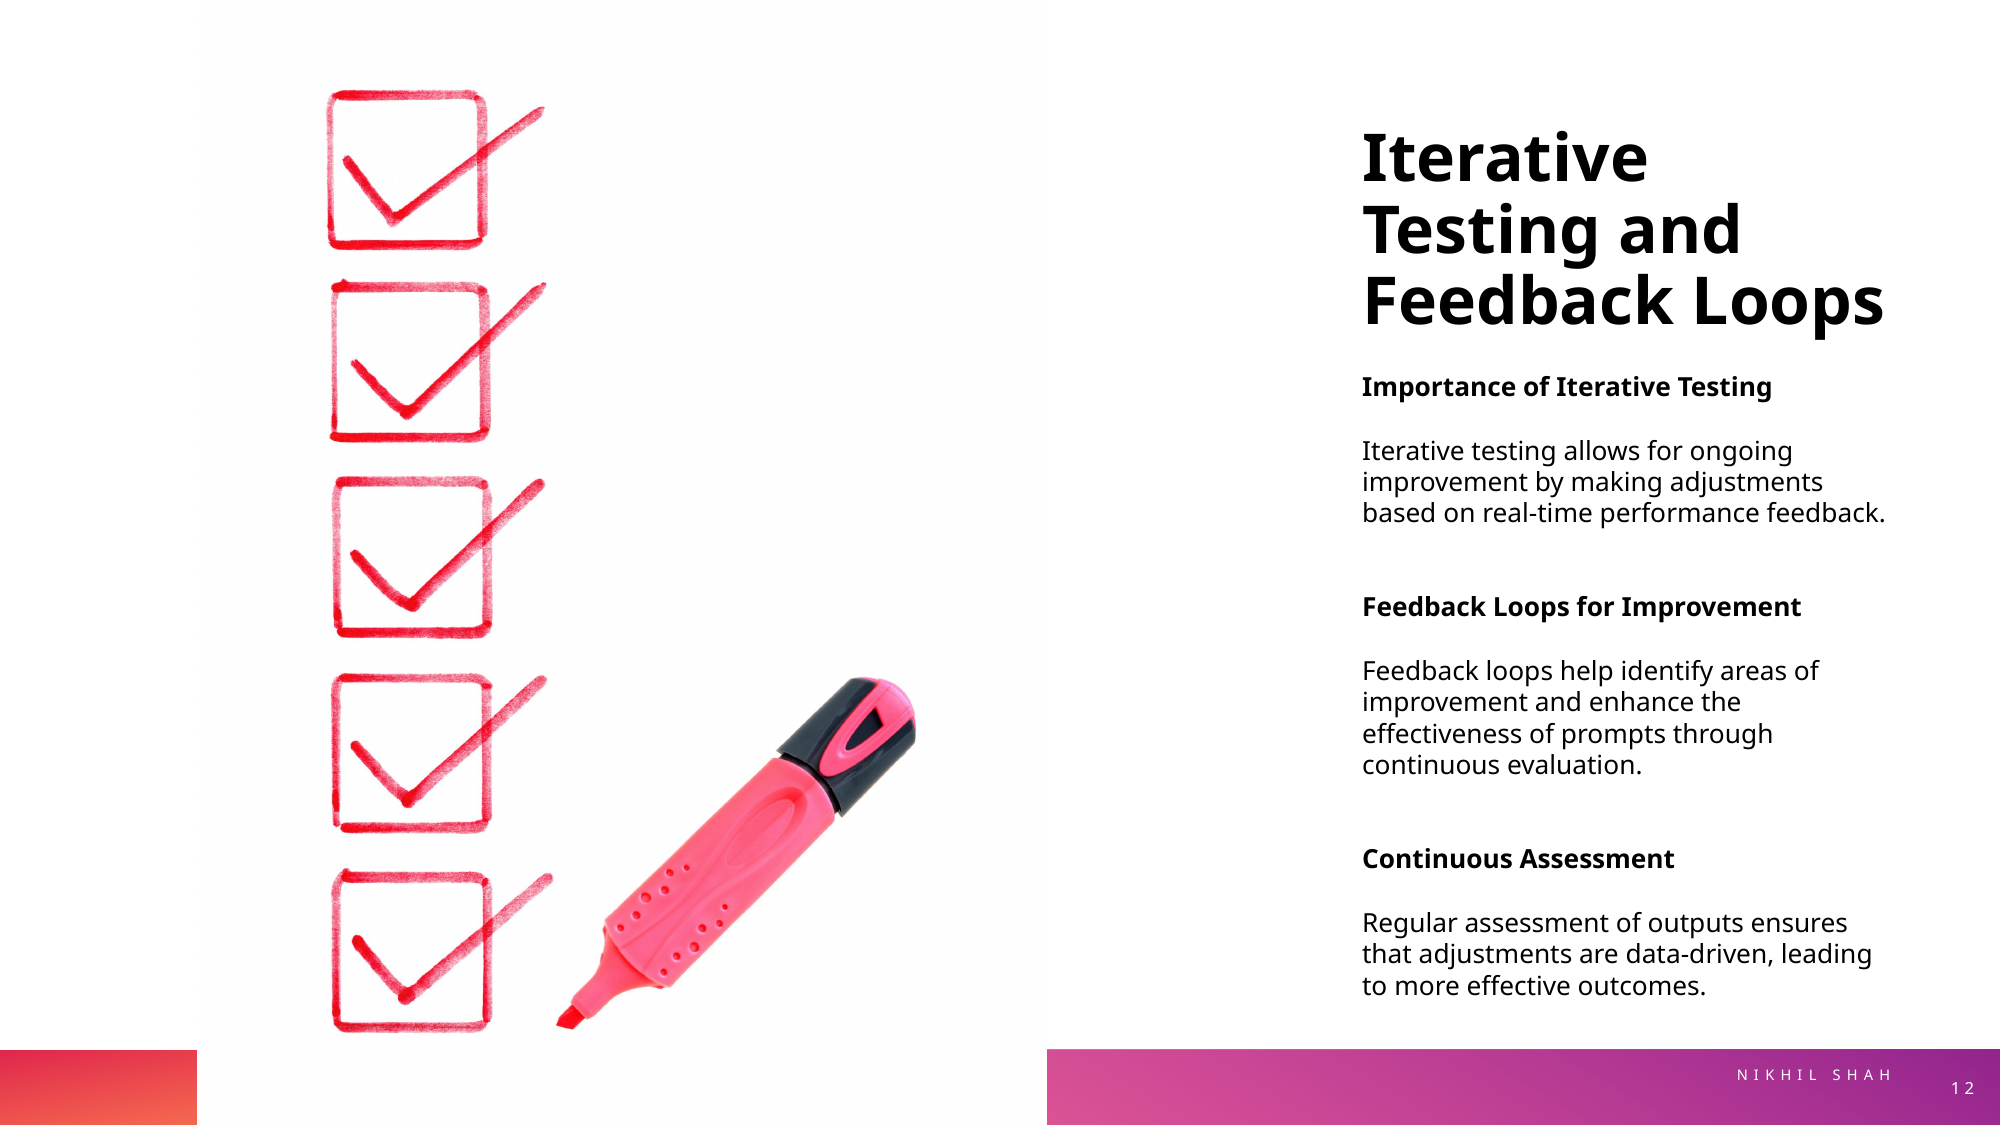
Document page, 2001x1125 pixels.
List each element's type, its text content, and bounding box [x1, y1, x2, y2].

slide_number Nikhil shah [1347, 1058, 1898, 1119]
slide_number 12 [1898, 1058, 1989, 1119]
title Iterative Testing and Feedback Loops [1347, 95, 1906, 347]
text_box Importance of Iterative Testing Iterative testing allows for ongoing improvement by making adjustments based on real-time performance feedback. Feedback Loops for Improvement Feedback loops help identify areas of improvement and enhance the effectiveness of prompts through continuous evaluation. Continuous Assessment Regular assessment of outputs ensures that adjustments are data-driven, leading to more effective outcomes. [1347, 363, 1906, 1035]
picture [197, 0, 1047, 1125]
